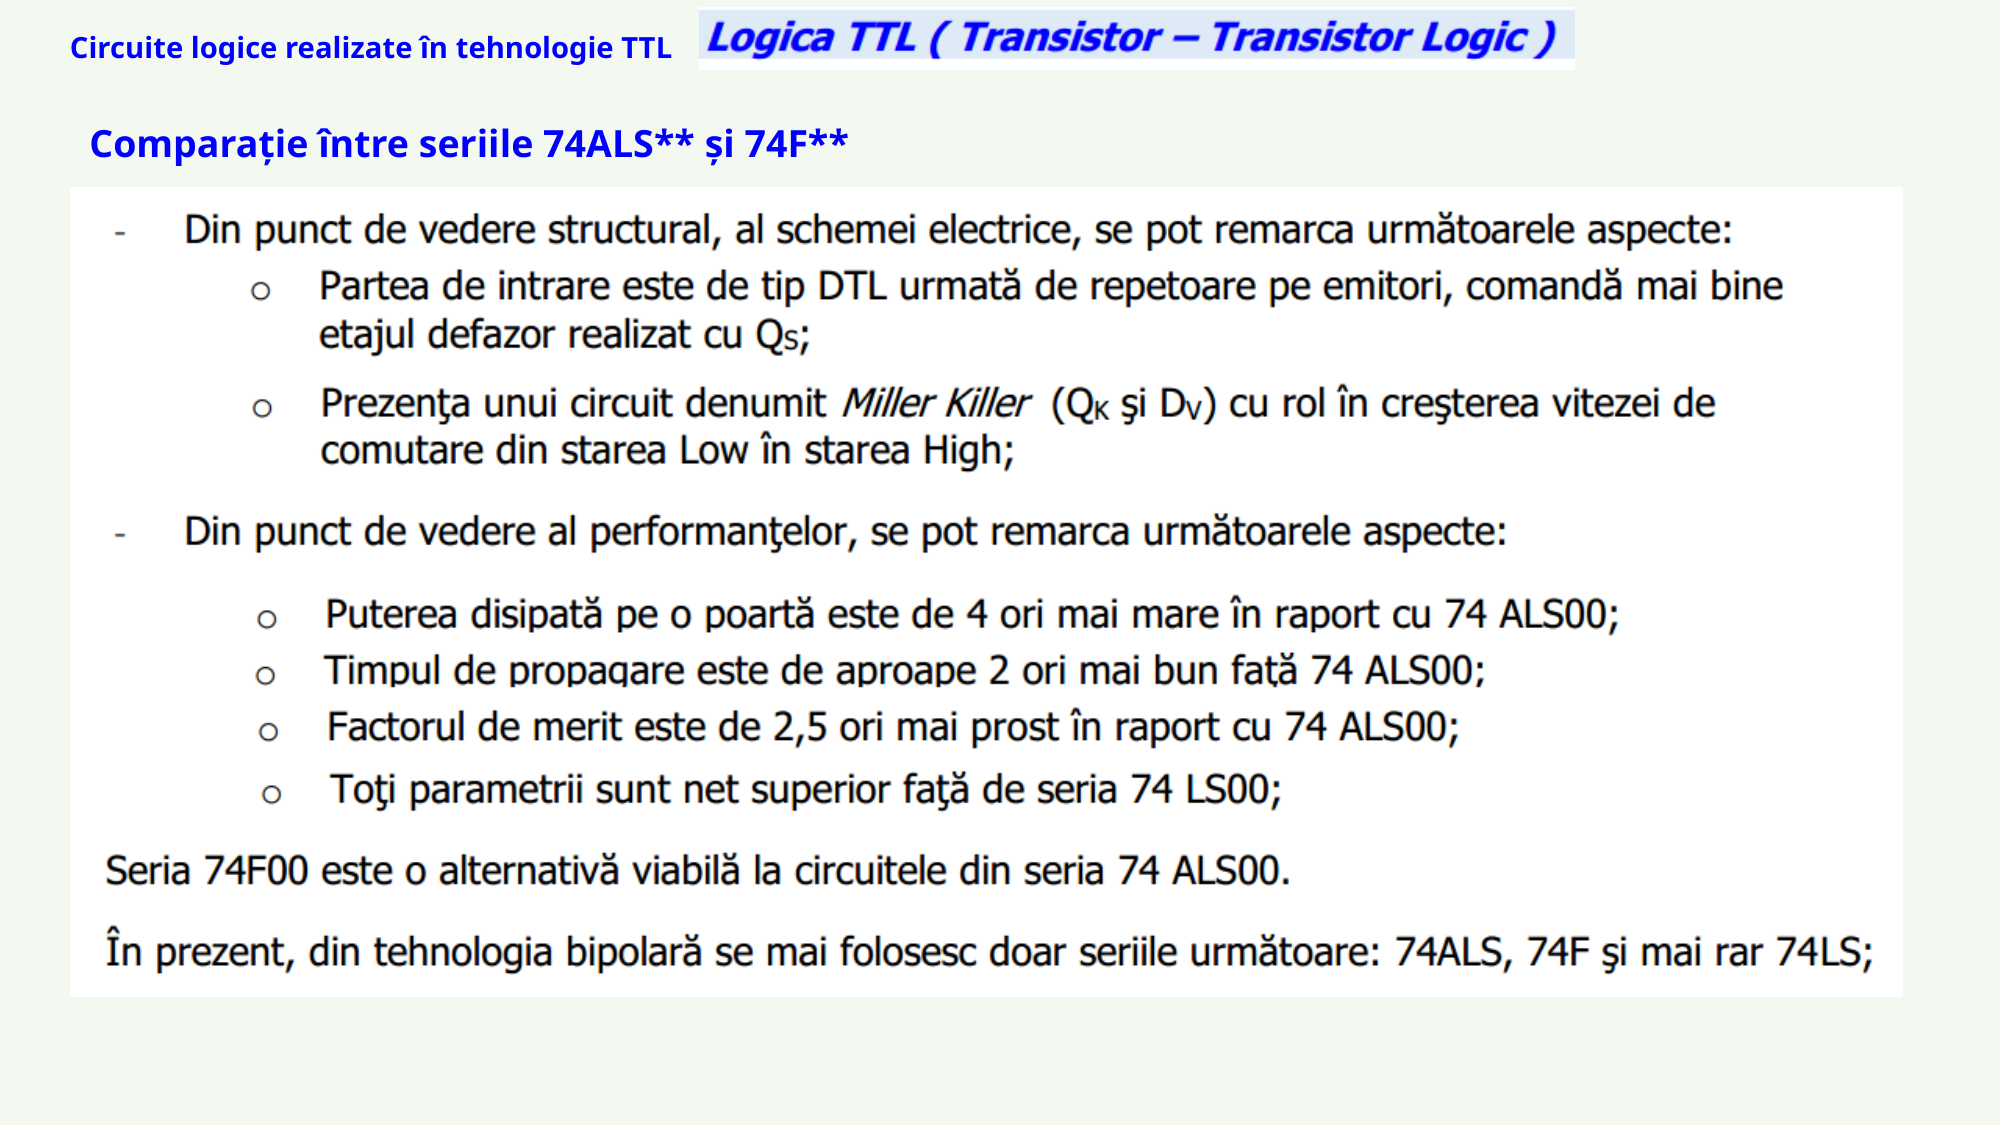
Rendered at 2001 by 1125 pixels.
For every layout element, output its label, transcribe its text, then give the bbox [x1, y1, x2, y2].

text_box Comparație între seriile 74ALS** și 74F** [74, 112, 875, 173]
picture [69, 187, 1903, 997]
picture [699, 7, 1575, 70]
text_box Circuite logice realizate în tehnologie TTL [54, 22, 1660, 73]
